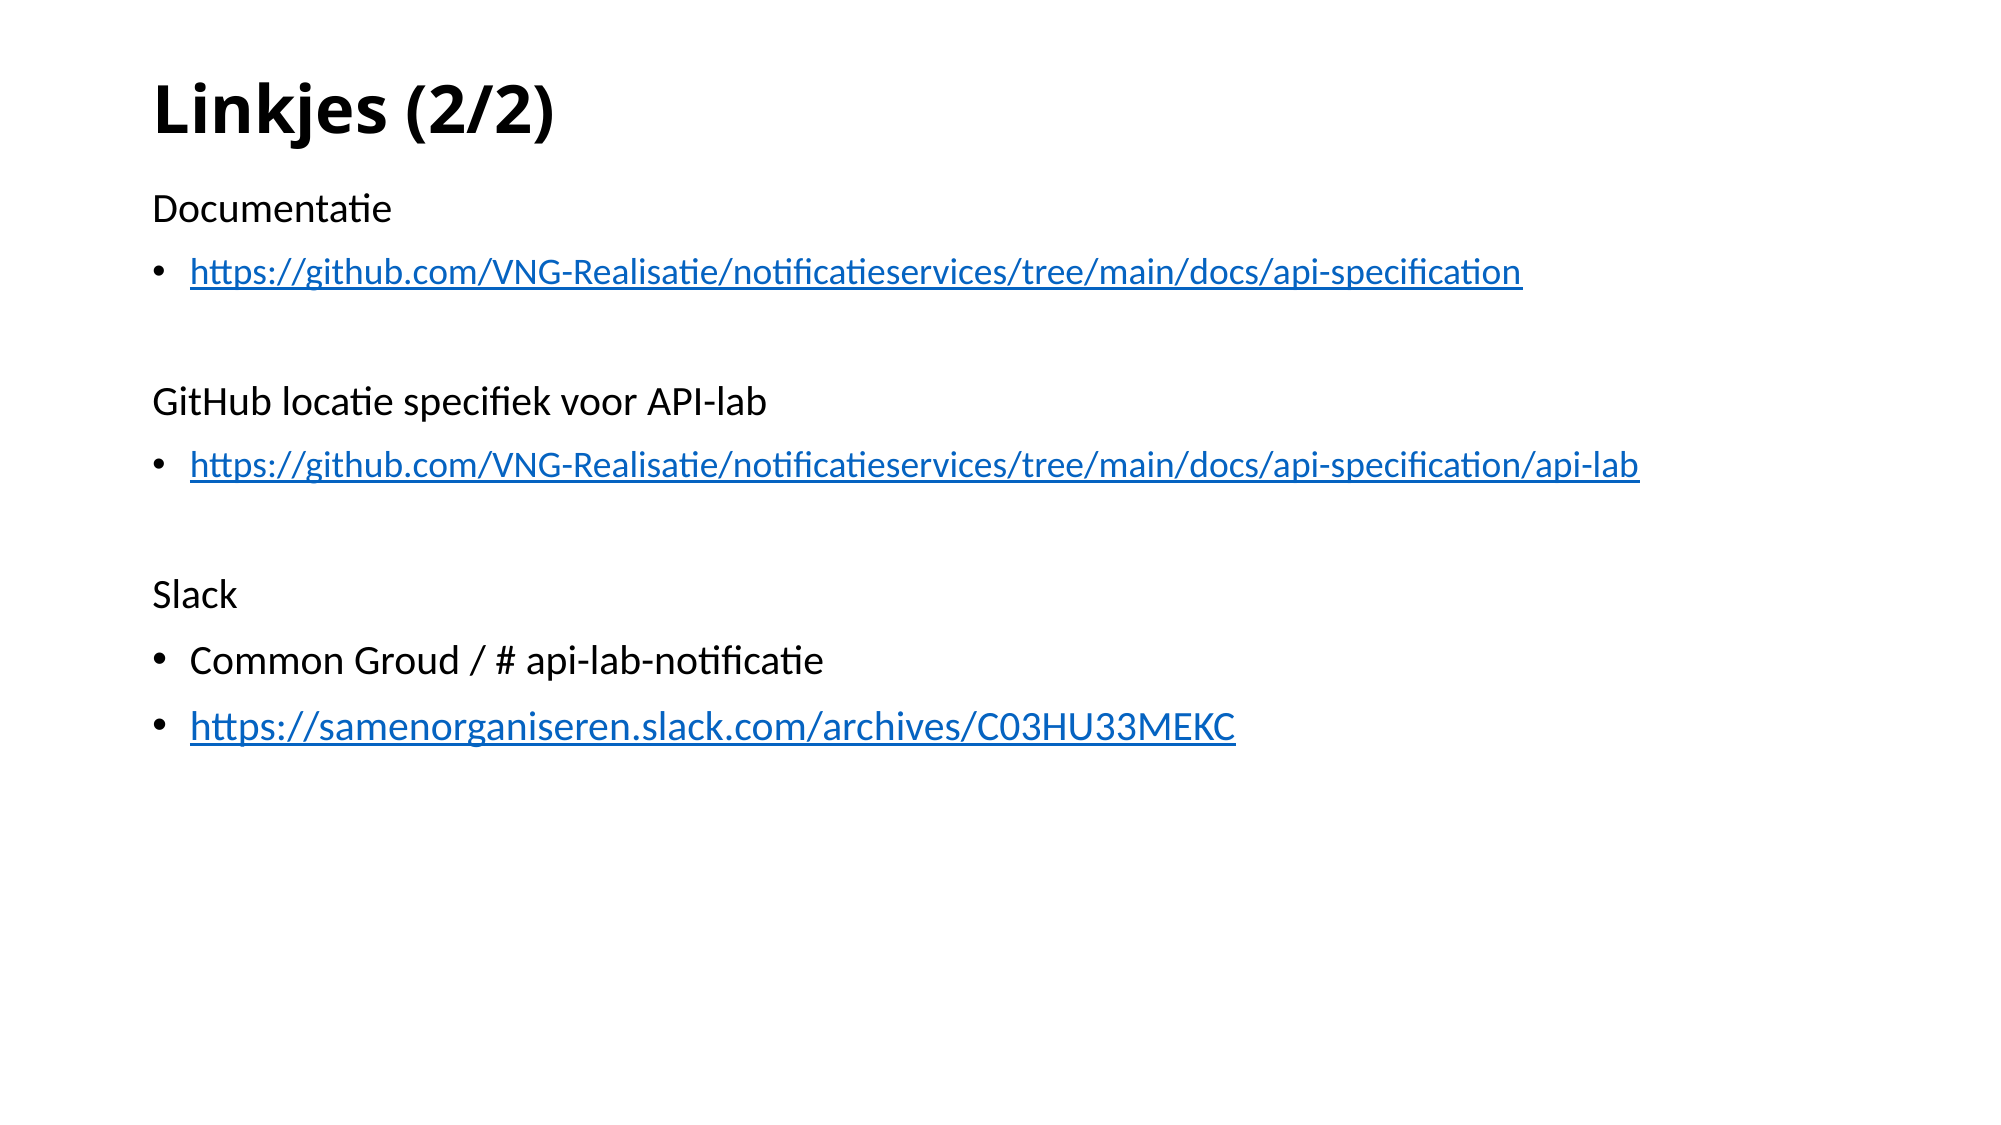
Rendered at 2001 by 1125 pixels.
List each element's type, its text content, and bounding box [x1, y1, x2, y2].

title Linkjes (2/2) [137, 59, 1863, 164]
list Documentatie https://github.com/VNG-Realisatie/notificatieservices/tree/main/docs/api-specification GitHub locatie specifiek voor API-lab https://github.com/VNG-Realisatie/notificatieservices/tree/main/docs/api-specification/api-lab Slack Common Groud / # api-lab-notificatie https://samenorganiseren.slack.com/archives/C03HU33MEKC [137, 178, 1863, 1014]
